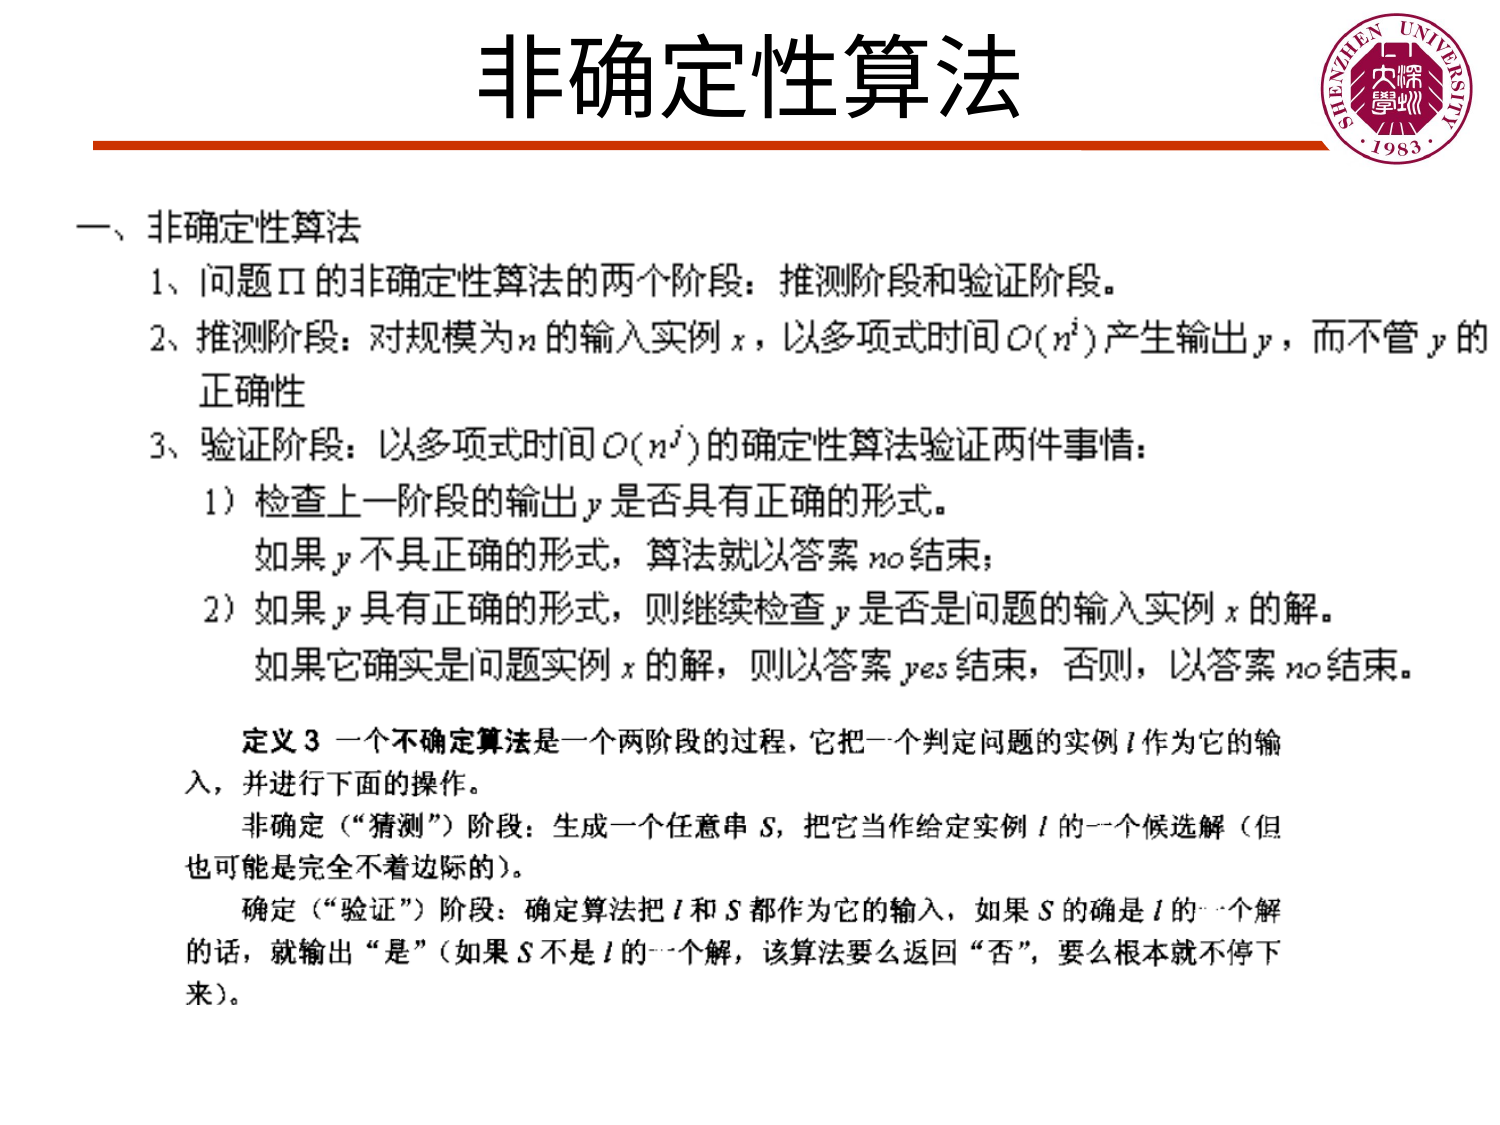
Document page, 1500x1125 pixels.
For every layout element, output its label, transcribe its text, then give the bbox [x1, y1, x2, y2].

picture [1312, 3, 1489, 178]
title 非确定性算法 [112, 24, 1388, 124]
picture [163, 717, 1303, 1006]
picture [34, 190, 1500, 697]
